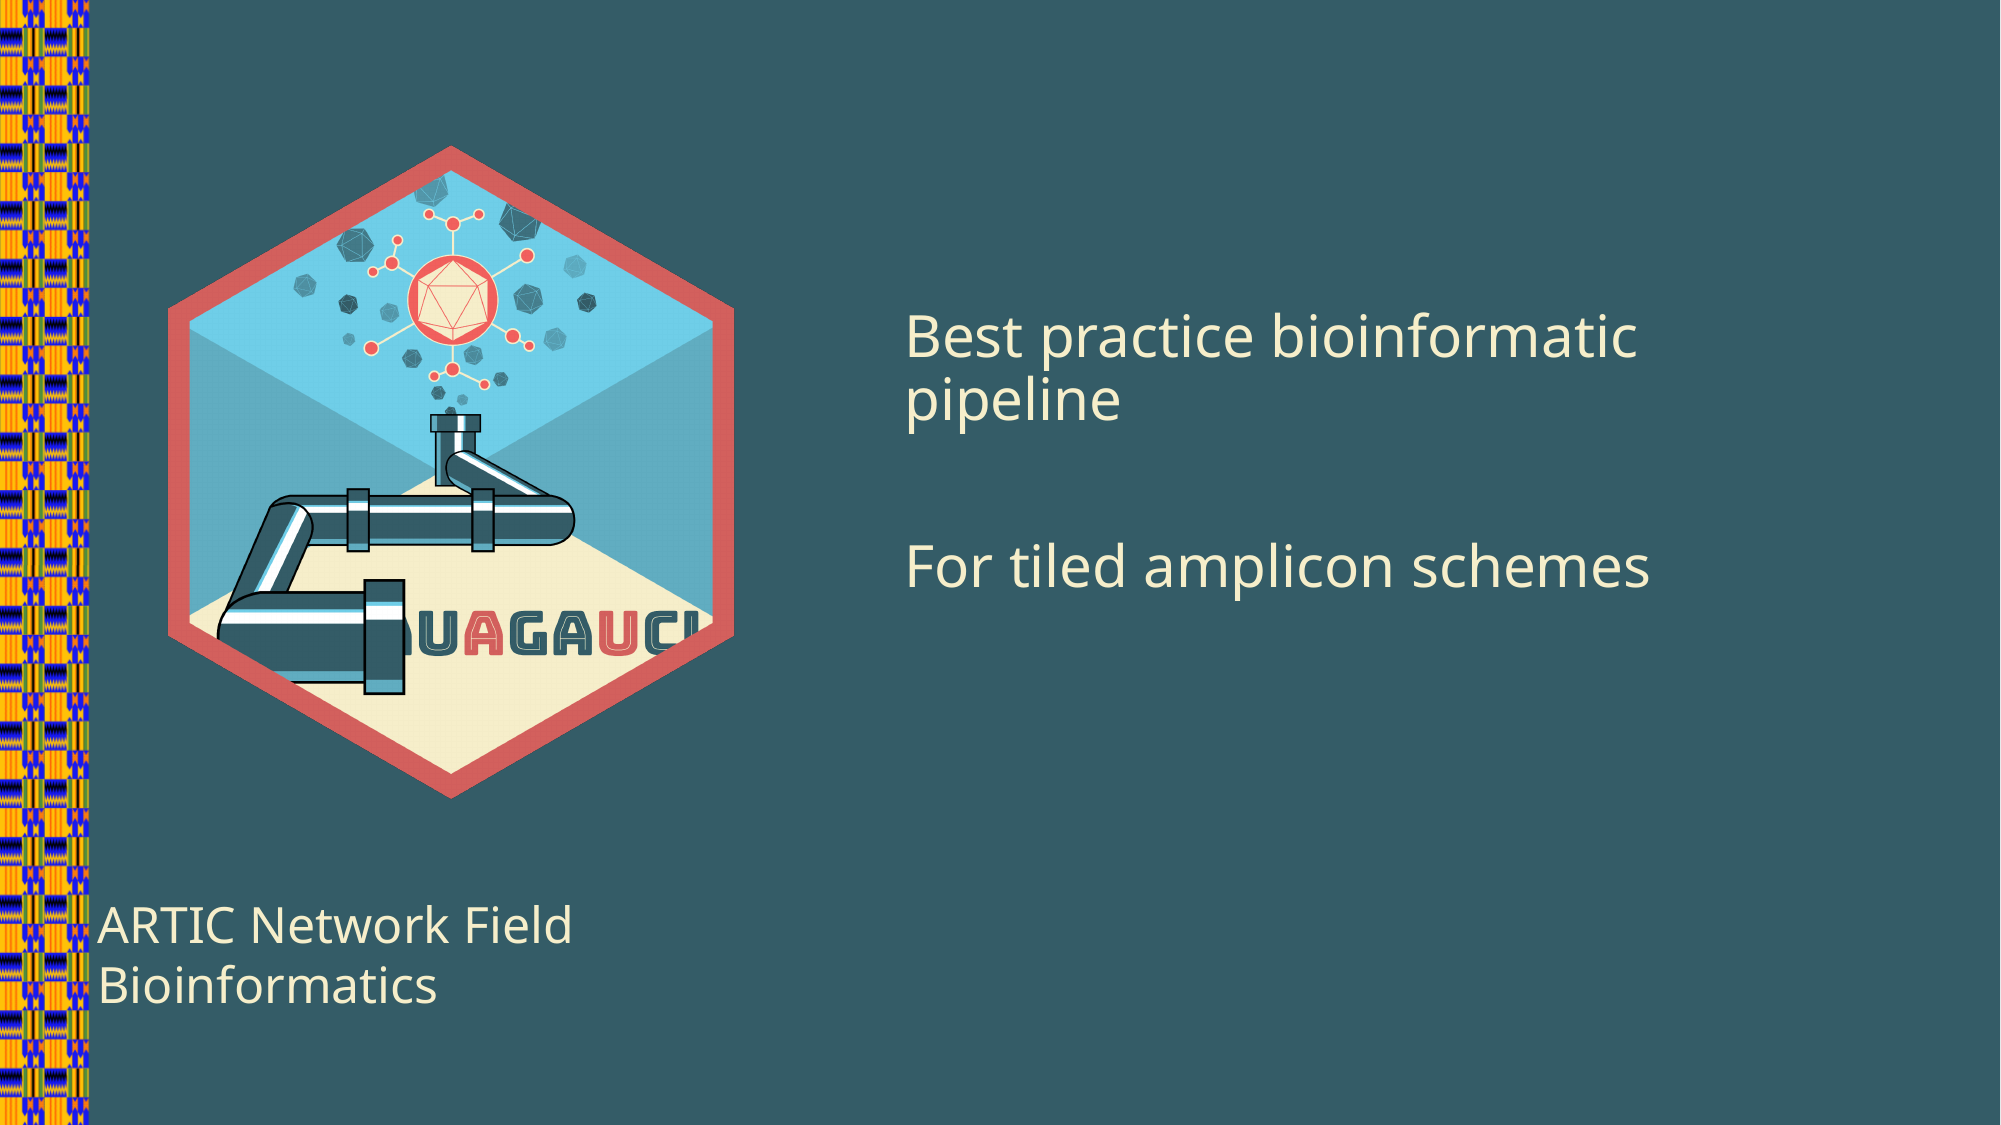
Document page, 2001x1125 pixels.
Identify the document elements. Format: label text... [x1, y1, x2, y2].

list Best practice bioinformatic pipeline For tiled amplicon schemes [889, 299, 1863, 1014]
text_box ARTIC Network Field Bioinformatics [82, 886, 888, 1022]
picture [0, 0, 2001, 1125]
